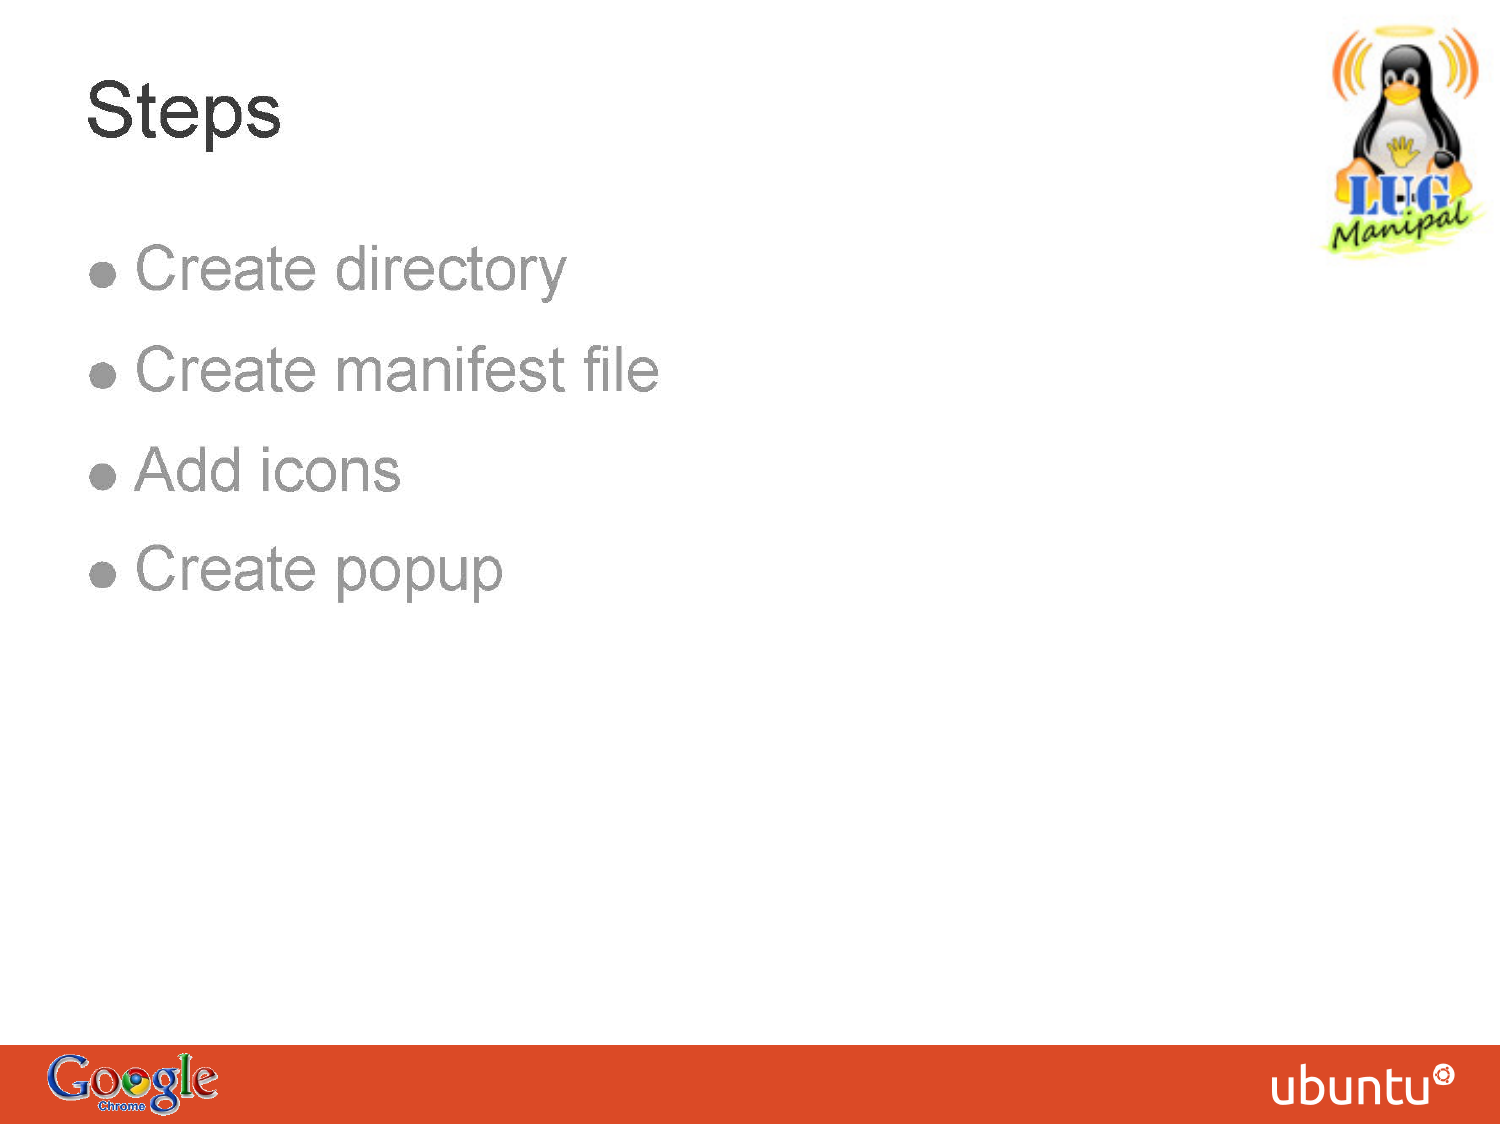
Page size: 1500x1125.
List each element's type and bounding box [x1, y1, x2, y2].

picture [0, 1037, 1500, 1125]
picture [0, 0, 1227, 629]
picture [1310, 0, 1500, 282]
